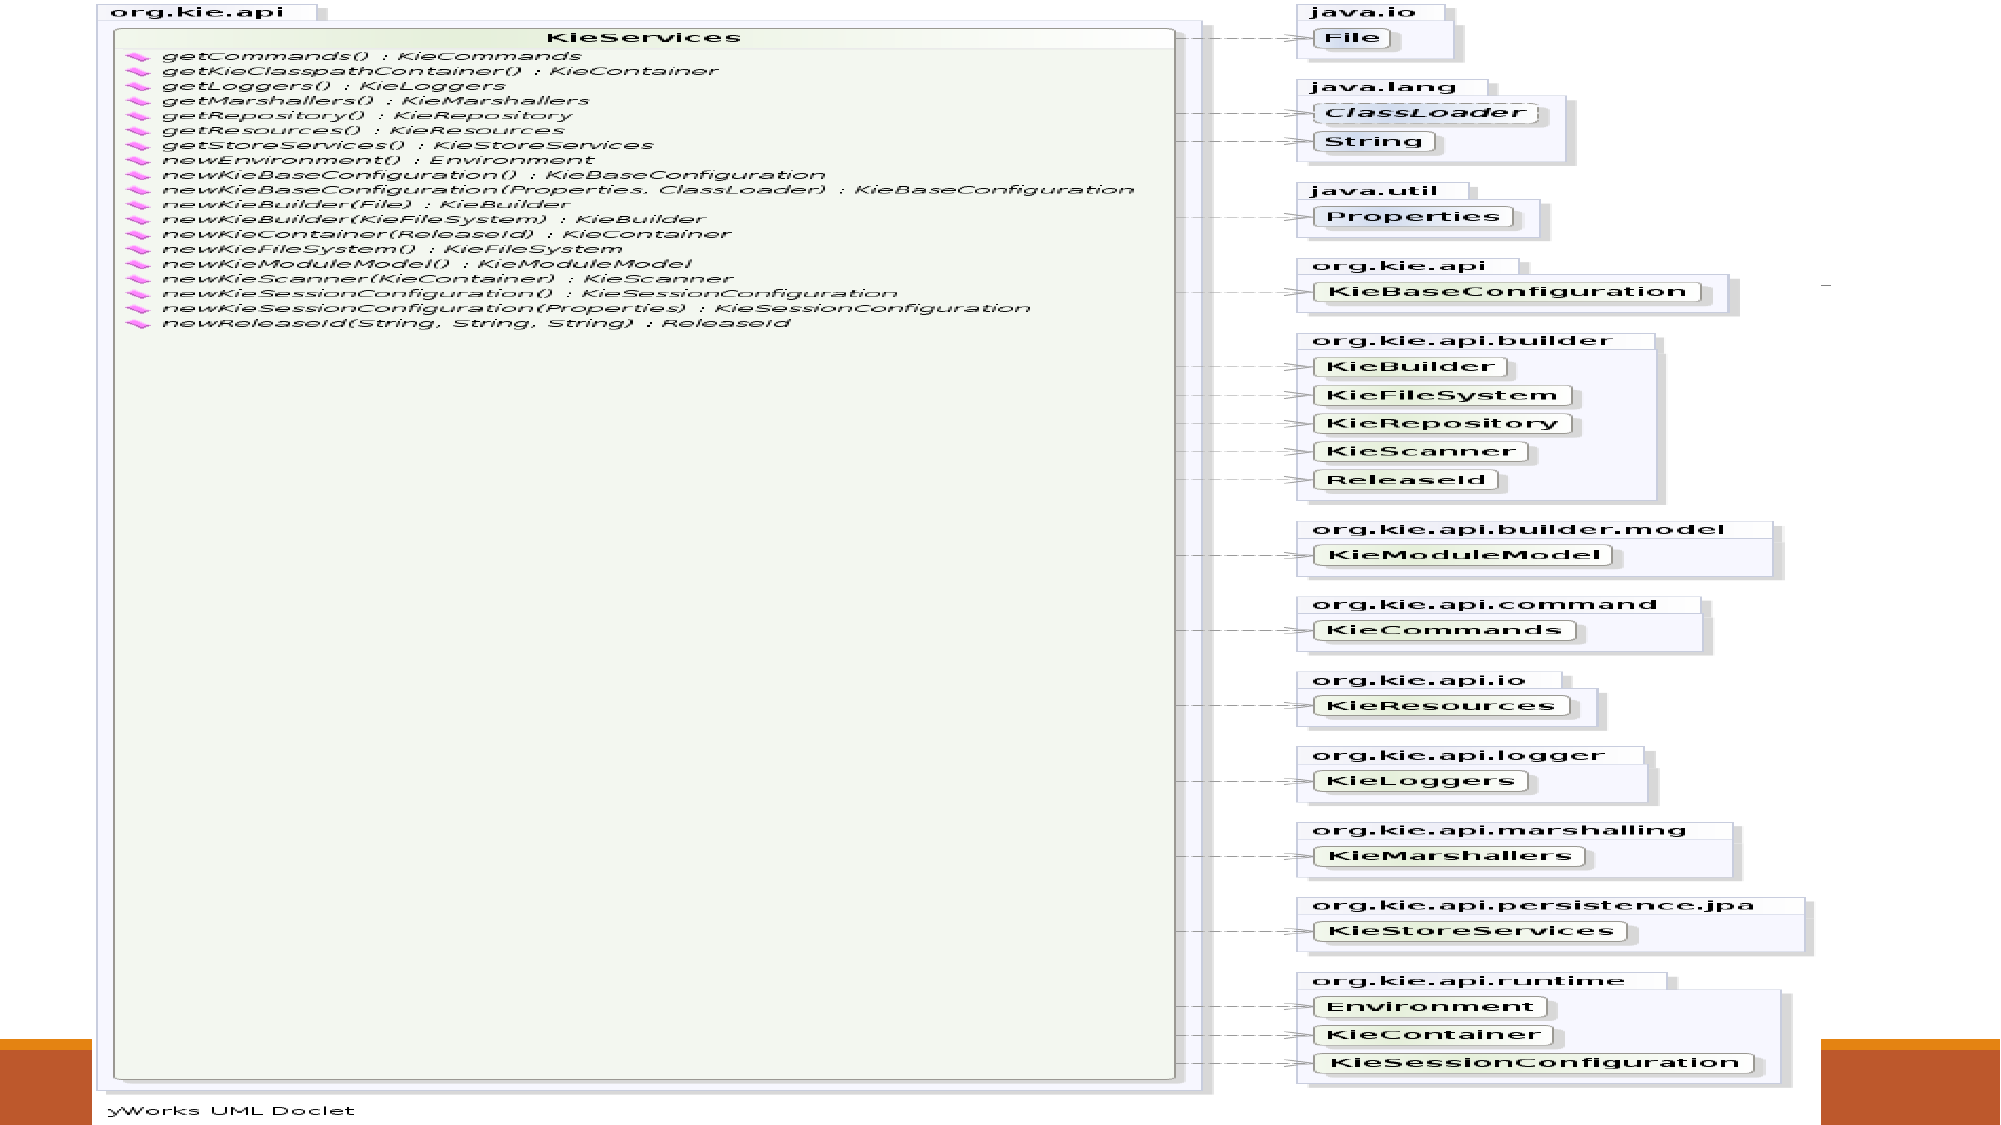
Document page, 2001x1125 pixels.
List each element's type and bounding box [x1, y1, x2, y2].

picture [92, 1, 1821, 1125]
